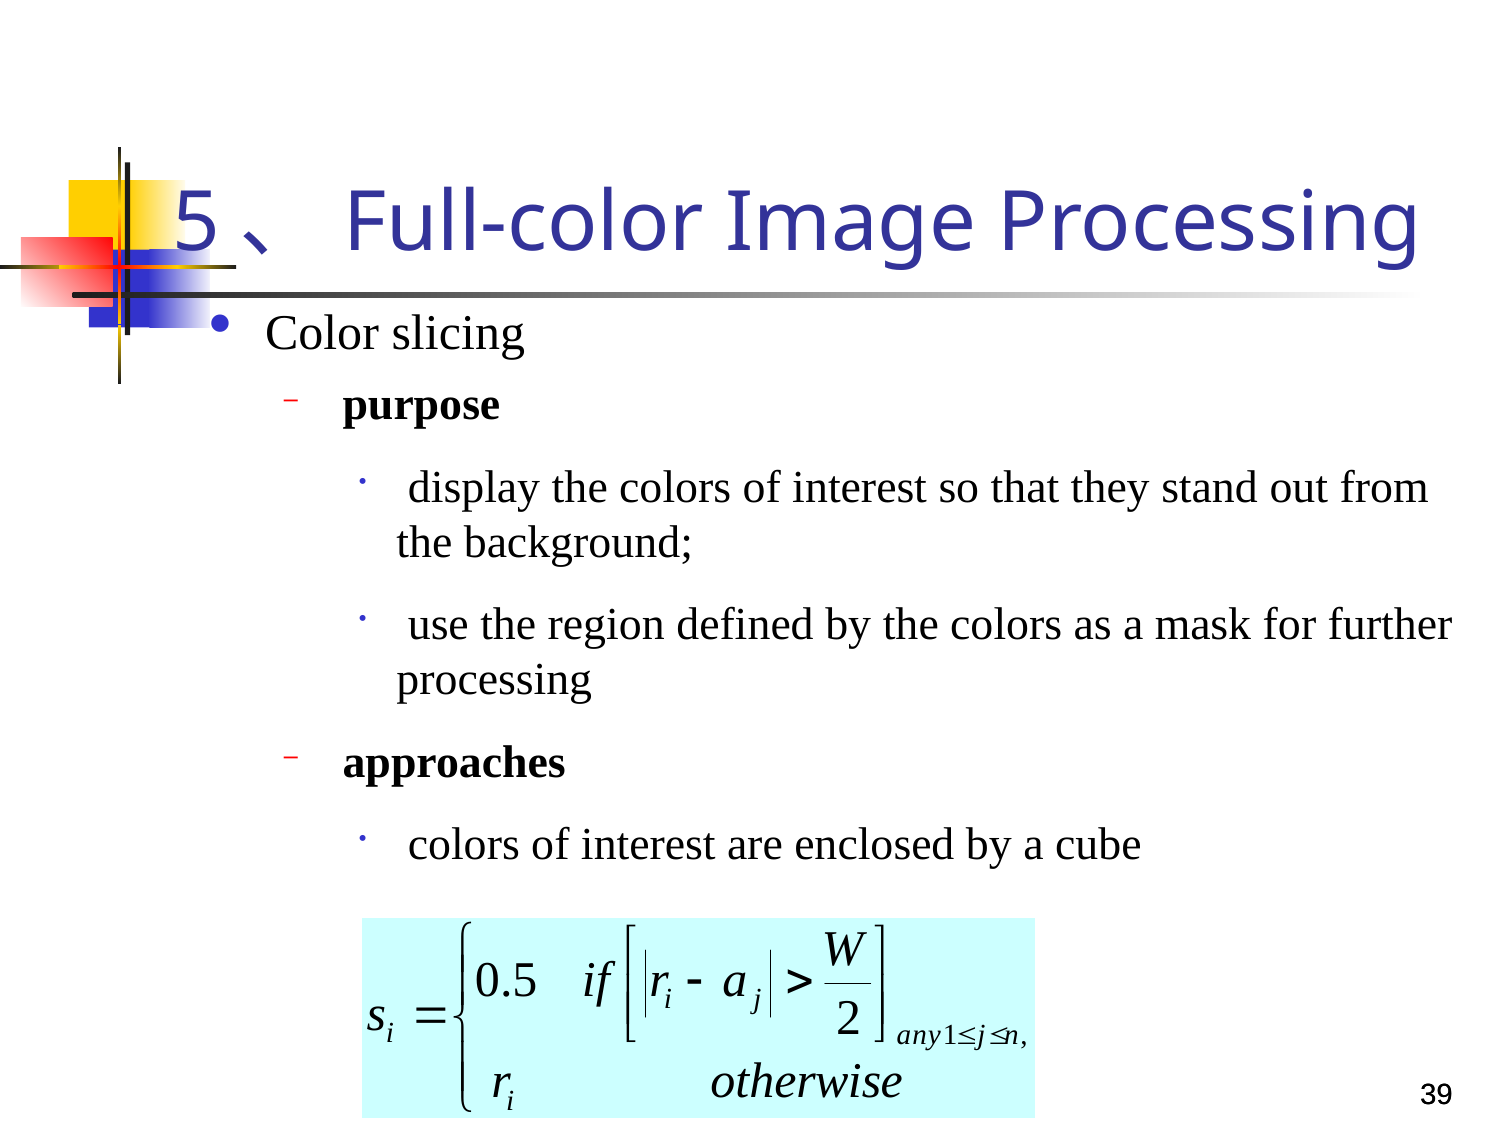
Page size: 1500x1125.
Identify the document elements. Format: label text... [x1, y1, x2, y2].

list Color slicing purpose display the colors of interest so that they stand out from the background; use the region defined by the colors as a mask for further processing approaches colors of interest are enclosed by a cube [193, 287, 1470, 963]
text_box 39 [1155, 1042, 1468, 1118]
title 5、Full-color Image Processing [135, 34, 1500, 276]
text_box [362, 917, 1036, 1118]
